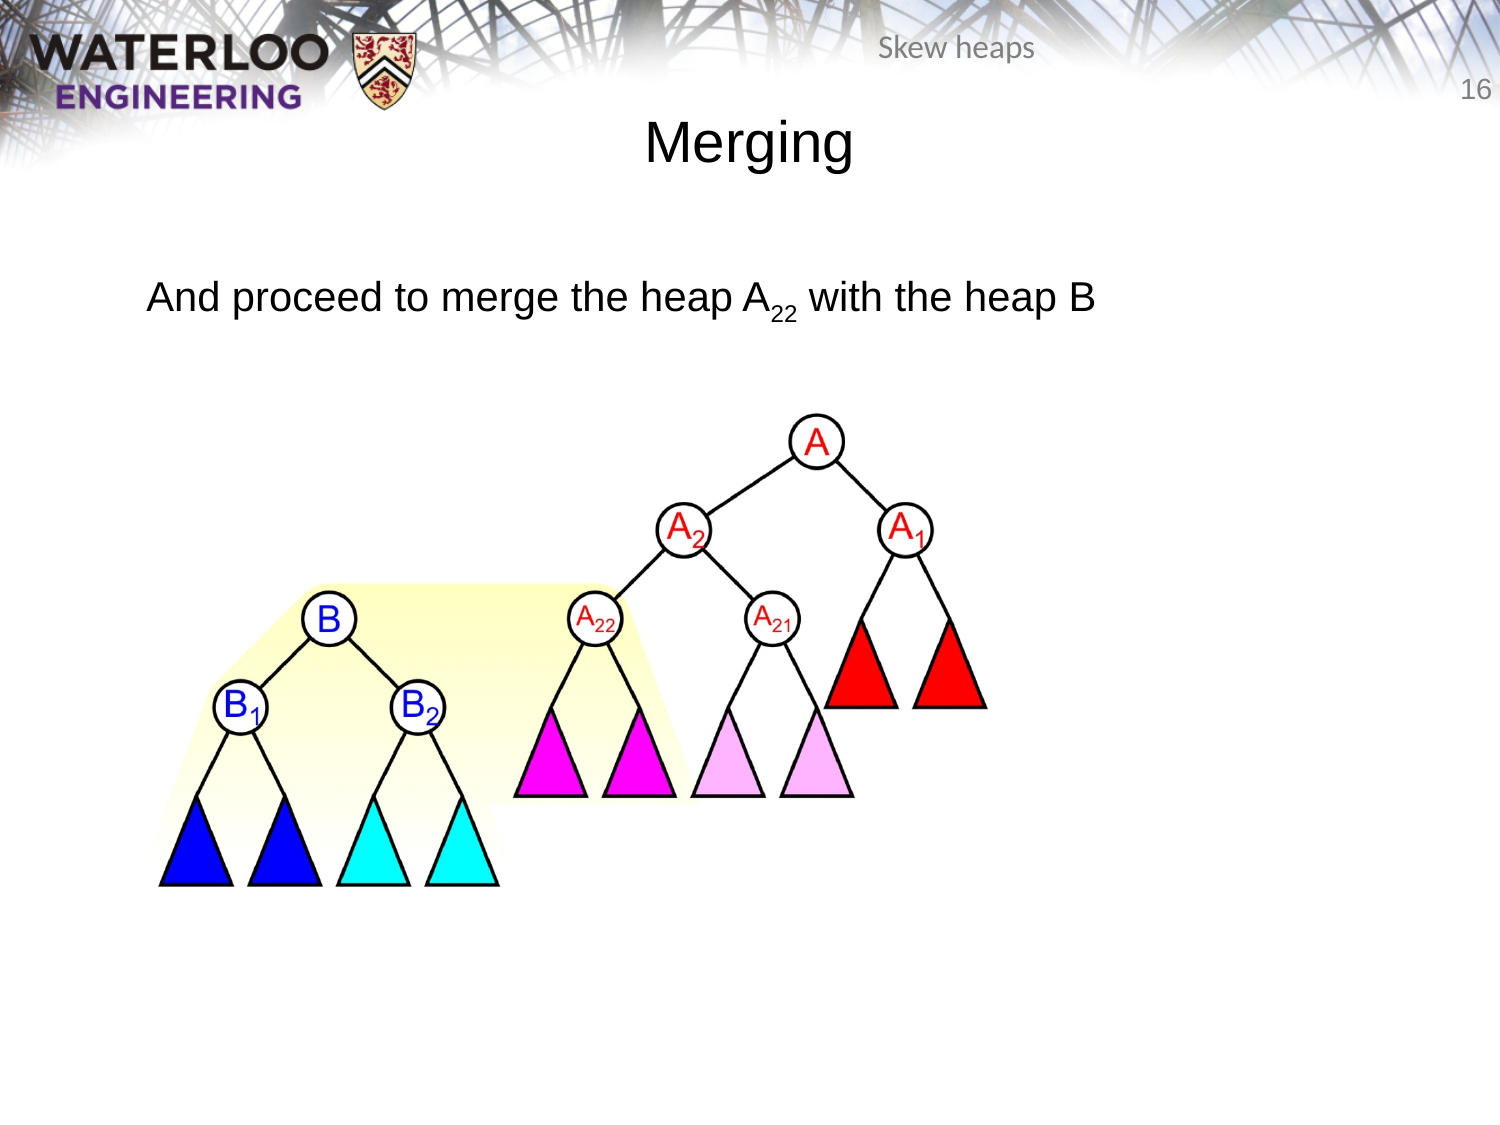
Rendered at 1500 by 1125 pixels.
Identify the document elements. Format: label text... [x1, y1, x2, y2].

title Merging [74, 44, 1426, 233]
list And proceed to merge the heap A22 with the heap B [74, 262, 1426, 1006]
picture [0, 0, 1500, 1125]
